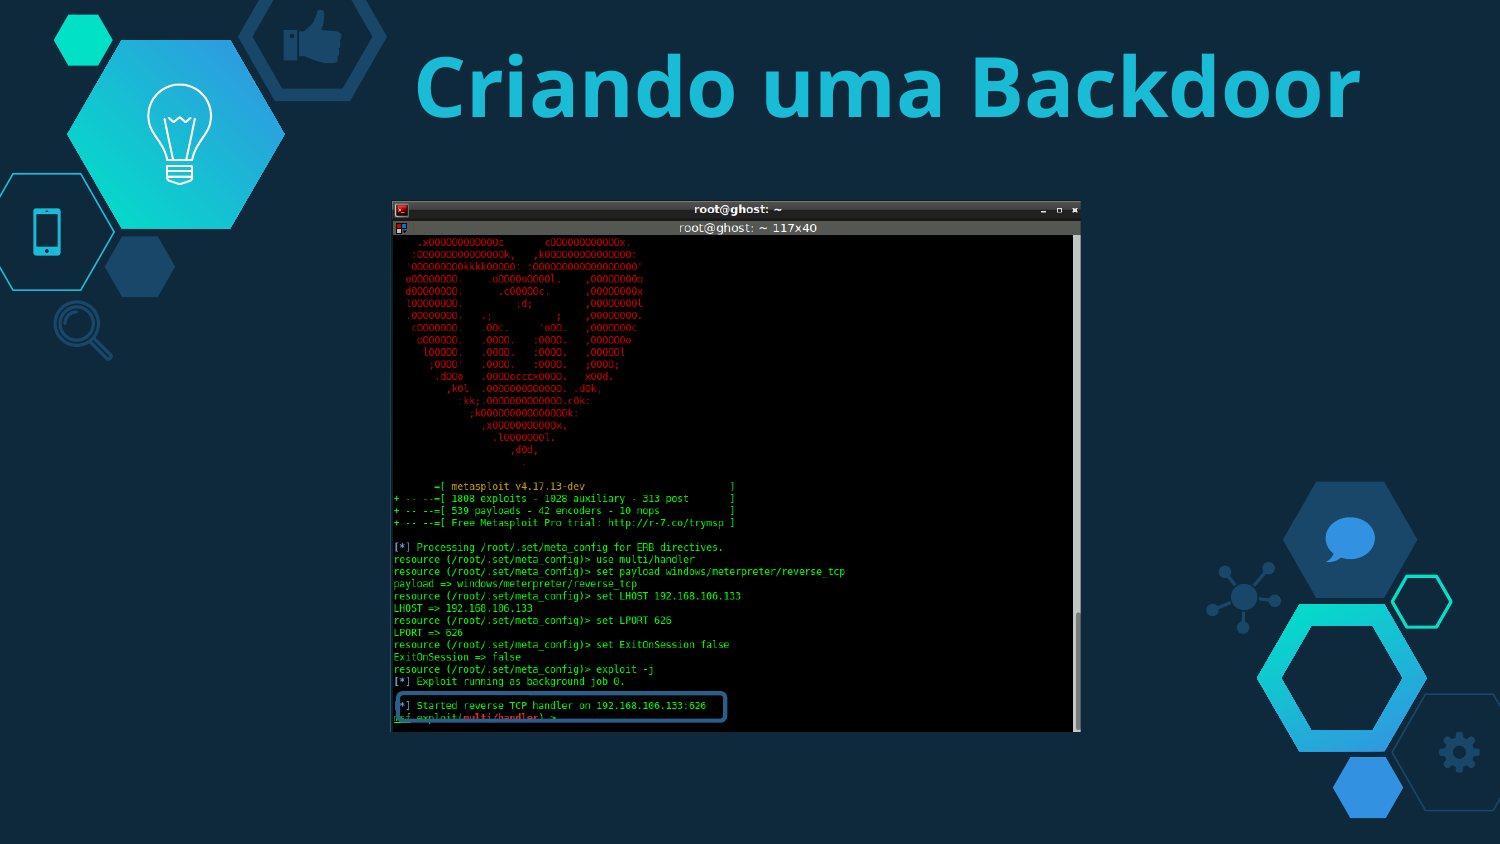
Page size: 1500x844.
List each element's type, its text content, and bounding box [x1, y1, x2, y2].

title Criando uma Backdoor [398, 43, 1410, 150]
picture [390, 199, 1081, 732]
